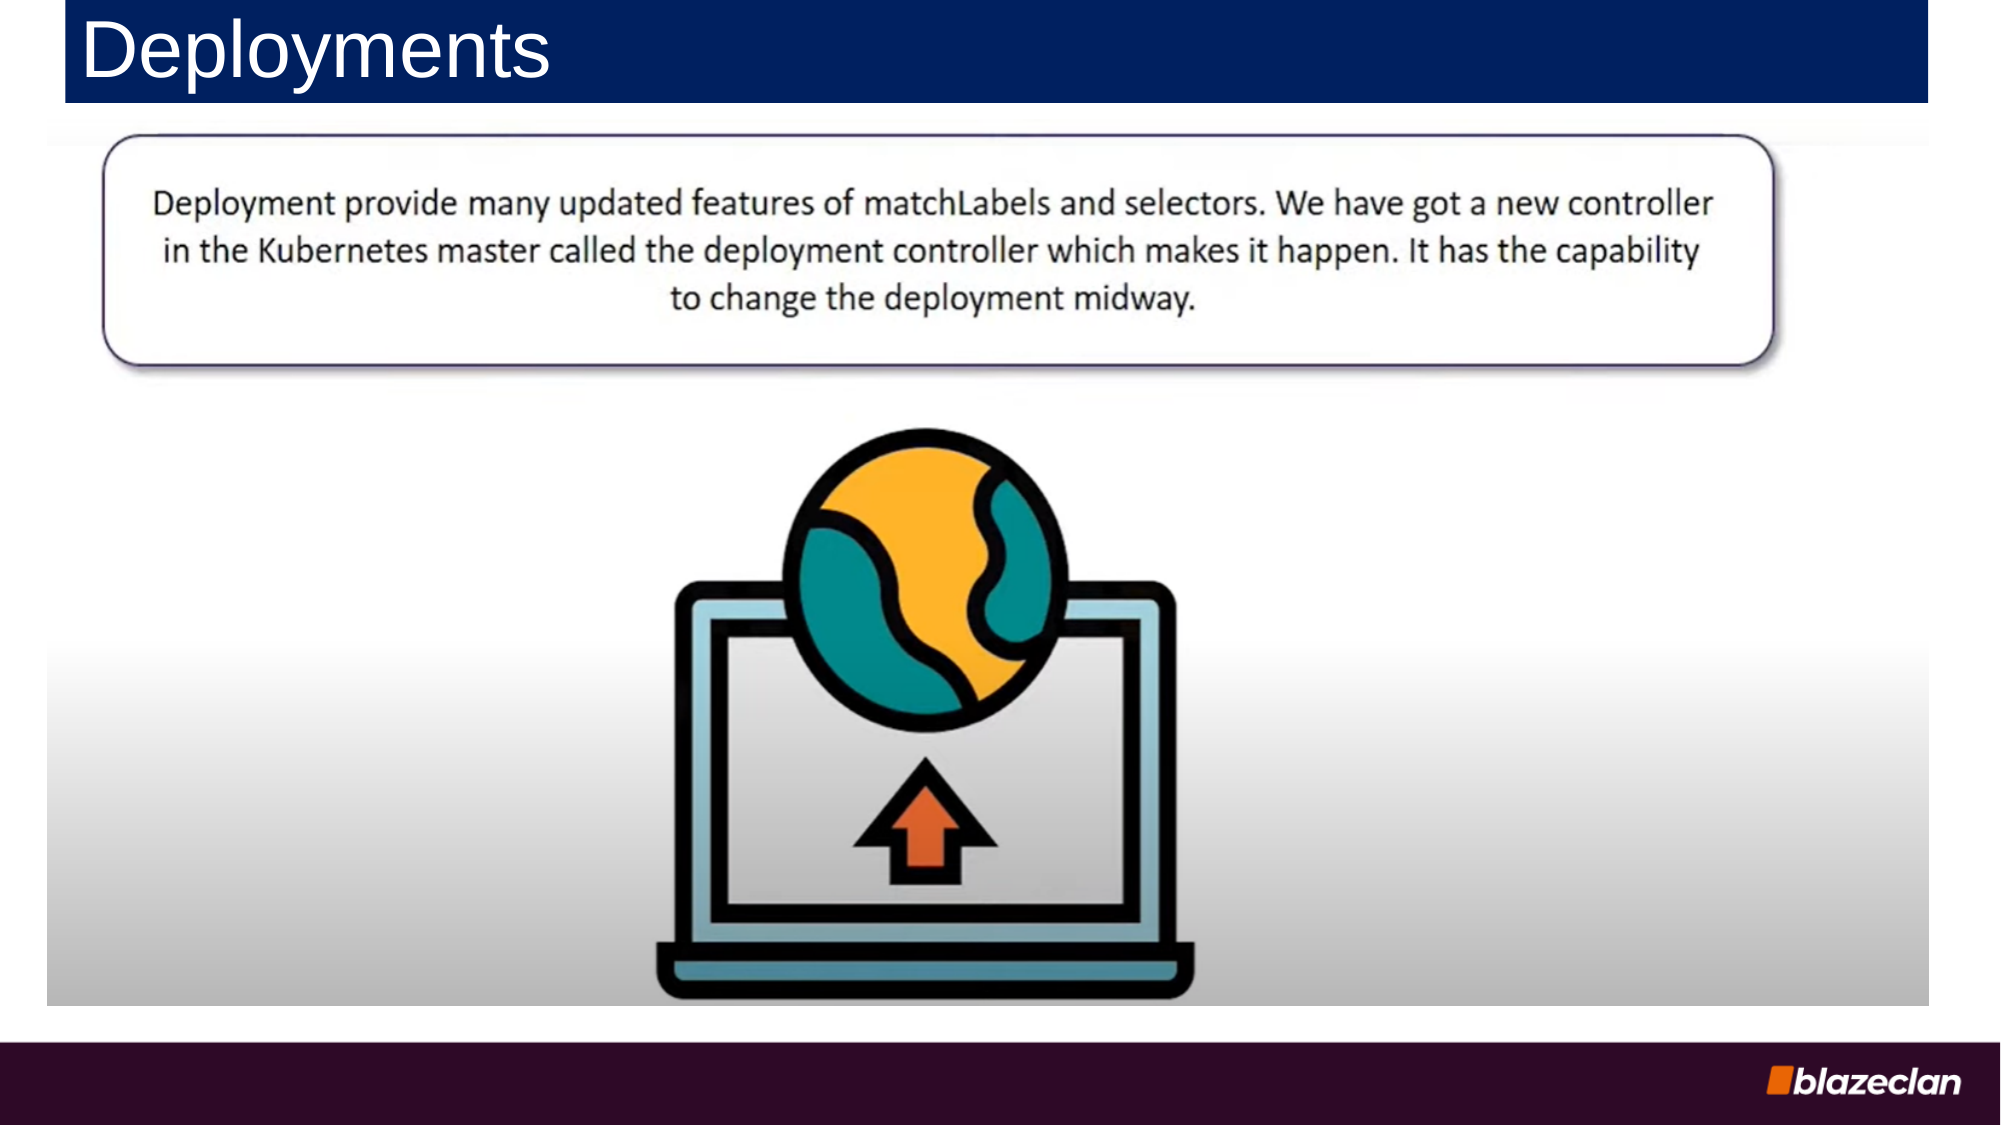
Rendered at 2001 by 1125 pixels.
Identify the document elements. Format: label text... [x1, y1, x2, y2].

picture [0, 0, 2001, 1125]
title Deployments [65, 0, 1929, 103]
